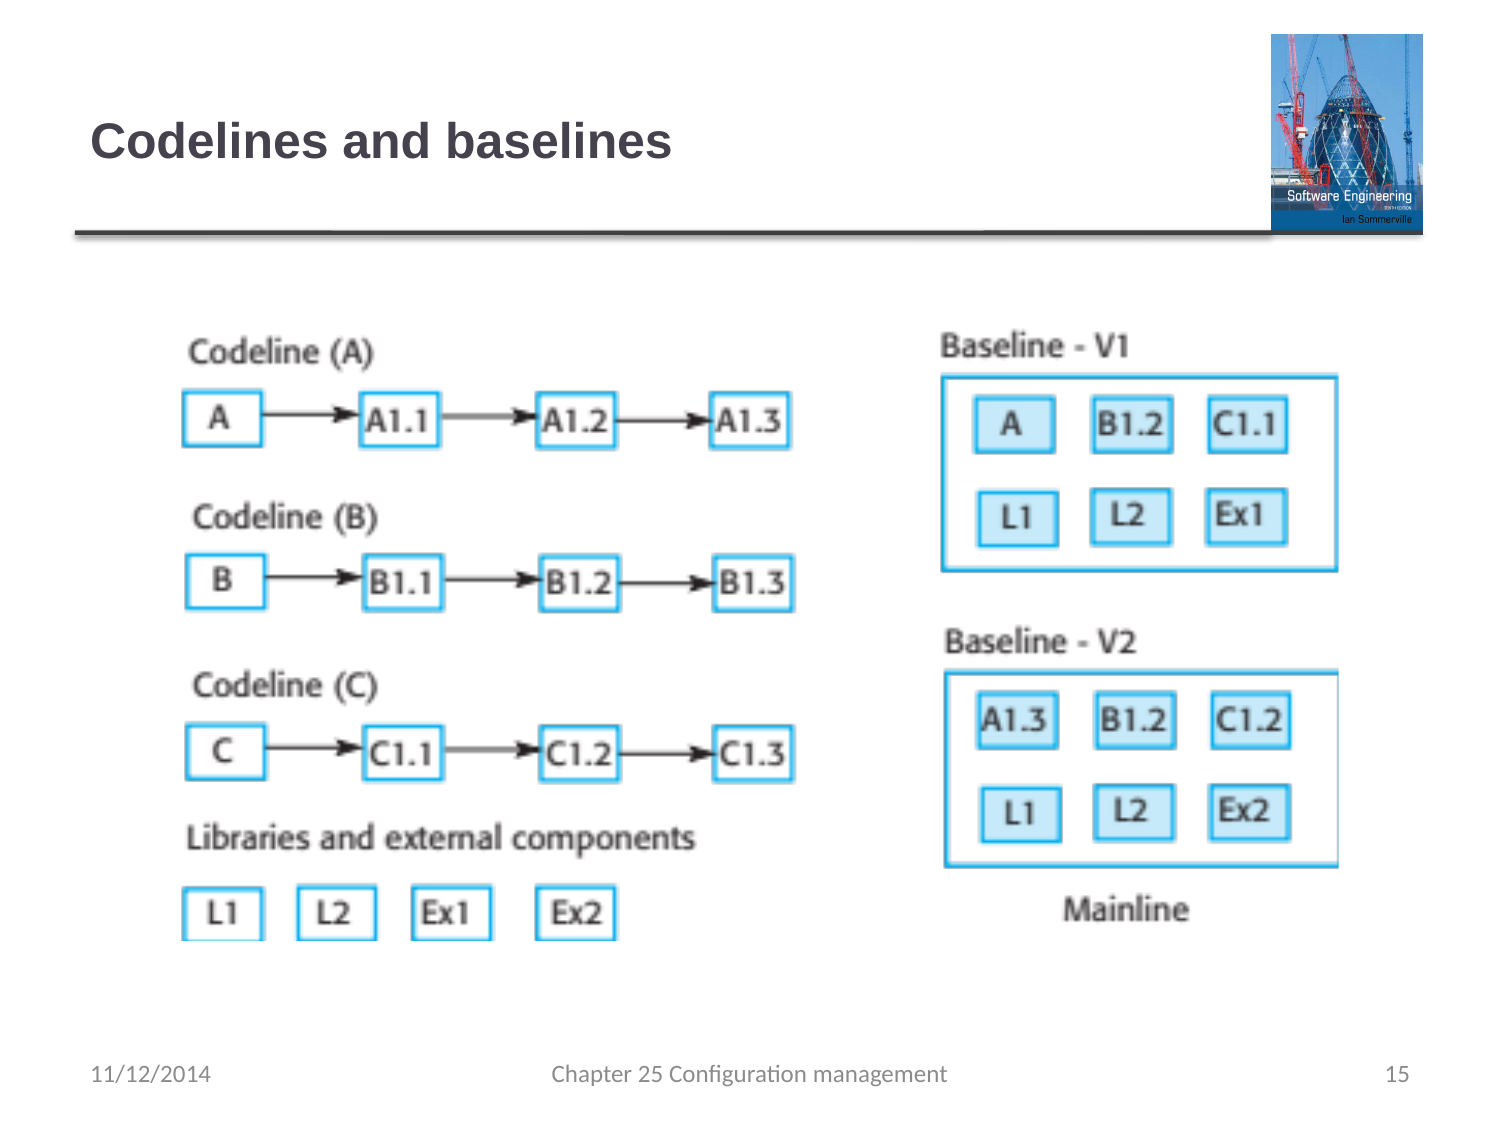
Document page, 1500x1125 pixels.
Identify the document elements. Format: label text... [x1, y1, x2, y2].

slide_number 15 [1074, 1042, 1425, 1103]
picture [1271, 34, 1423, 230]
footer Chapter 25 Configuration management [512, 1042, 988, 1103]
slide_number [75, 1042, 425, 1103]
title Codelines and baselines [74, 44, 1272, 233]
picture [180, 324, 1339, 941]
